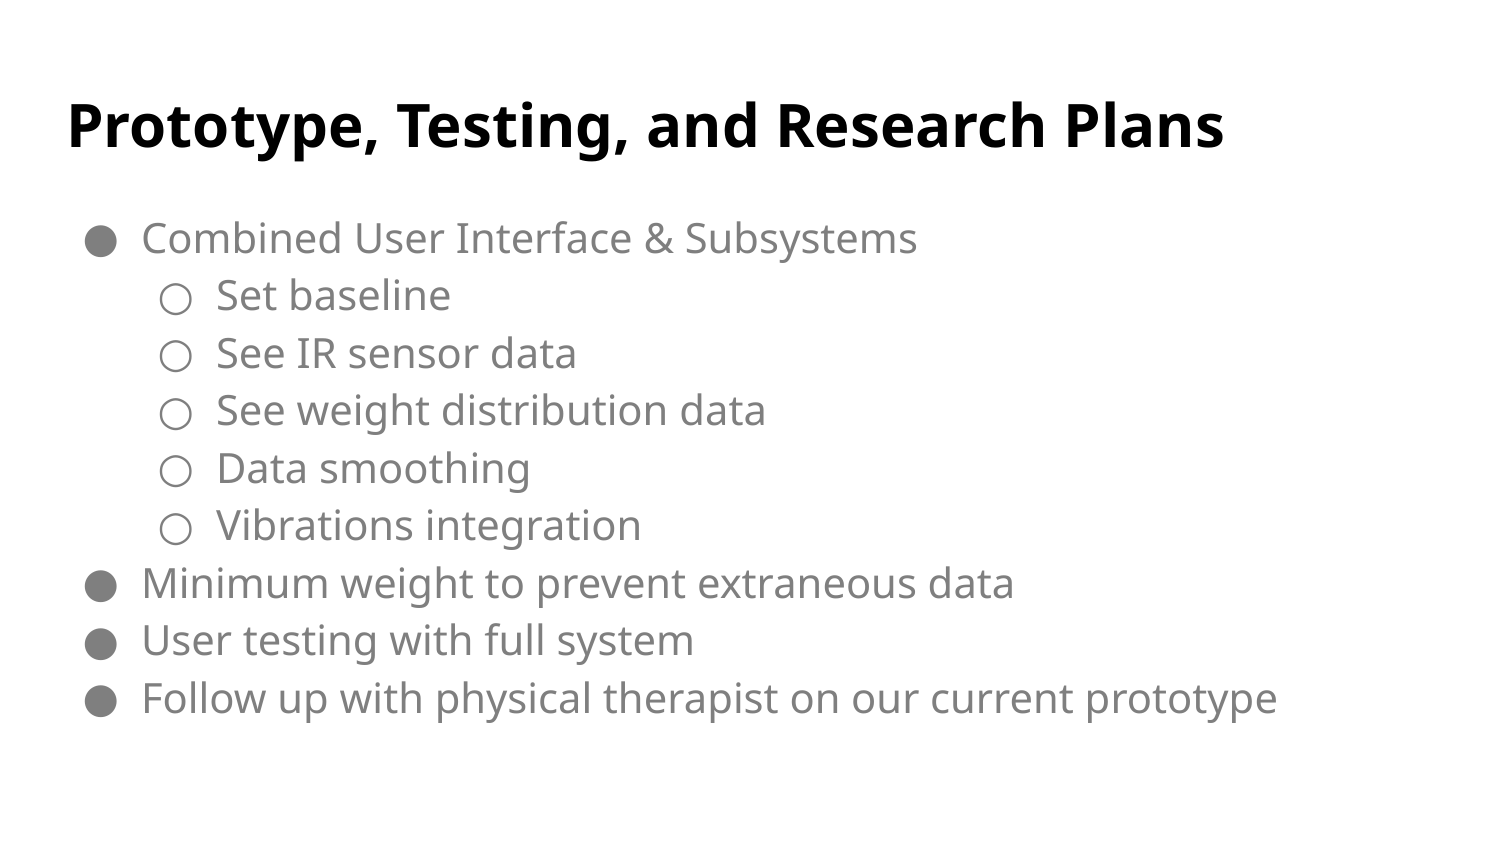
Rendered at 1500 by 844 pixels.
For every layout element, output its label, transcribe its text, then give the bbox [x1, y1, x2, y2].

title Prototype, Testing, and Research Plans [51, 72, 1449, 176]
list Combined User Interface & Subsystems Set baseline See IR sensor data See weight distribution data Data smoothing Vibrations integration Minimum weight to prevent extraneous data User testing with full system Follow up with physical therapist on our current prototype [51, 189, 1449, 737]
